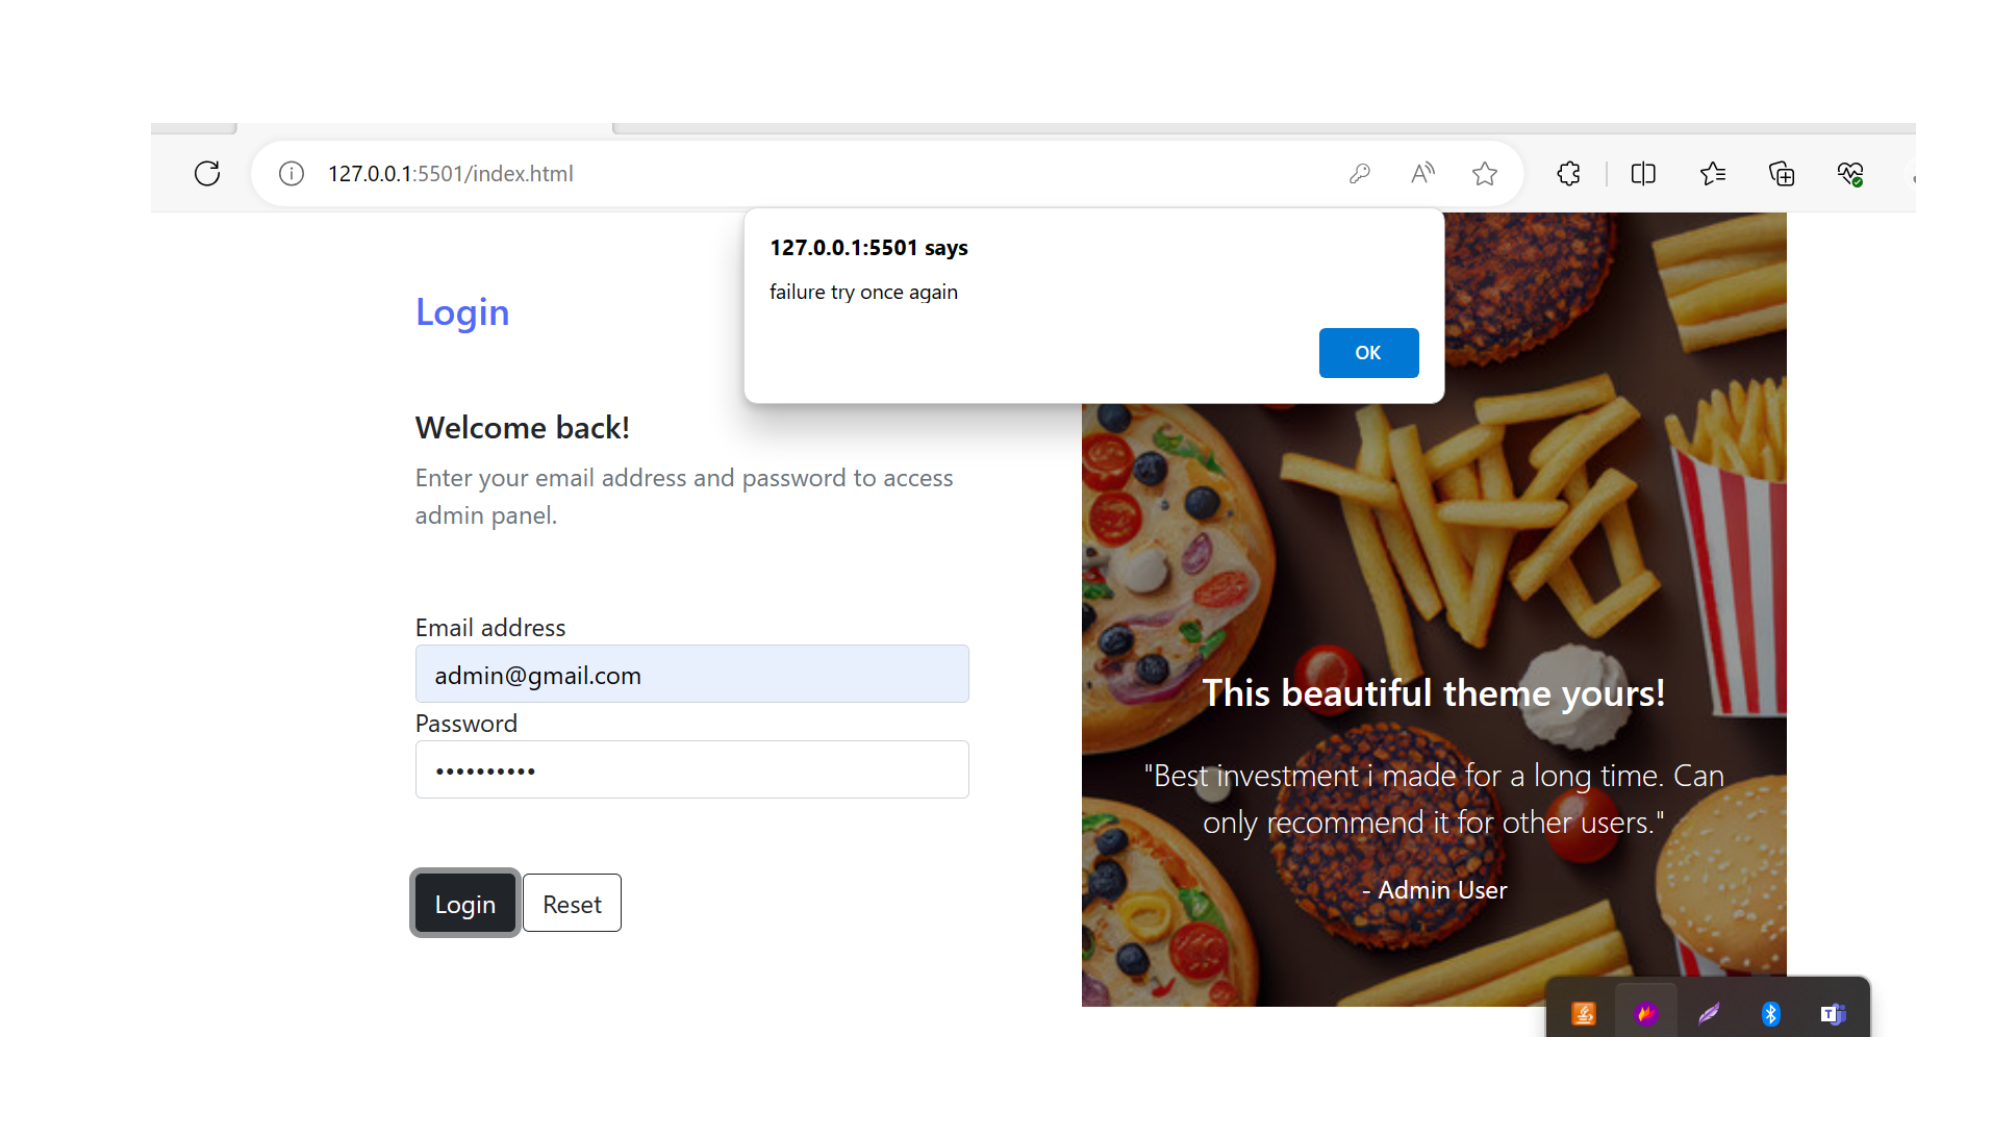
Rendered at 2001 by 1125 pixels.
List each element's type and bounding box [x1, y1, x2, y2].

picture [151, 123, 1917, 1037]
